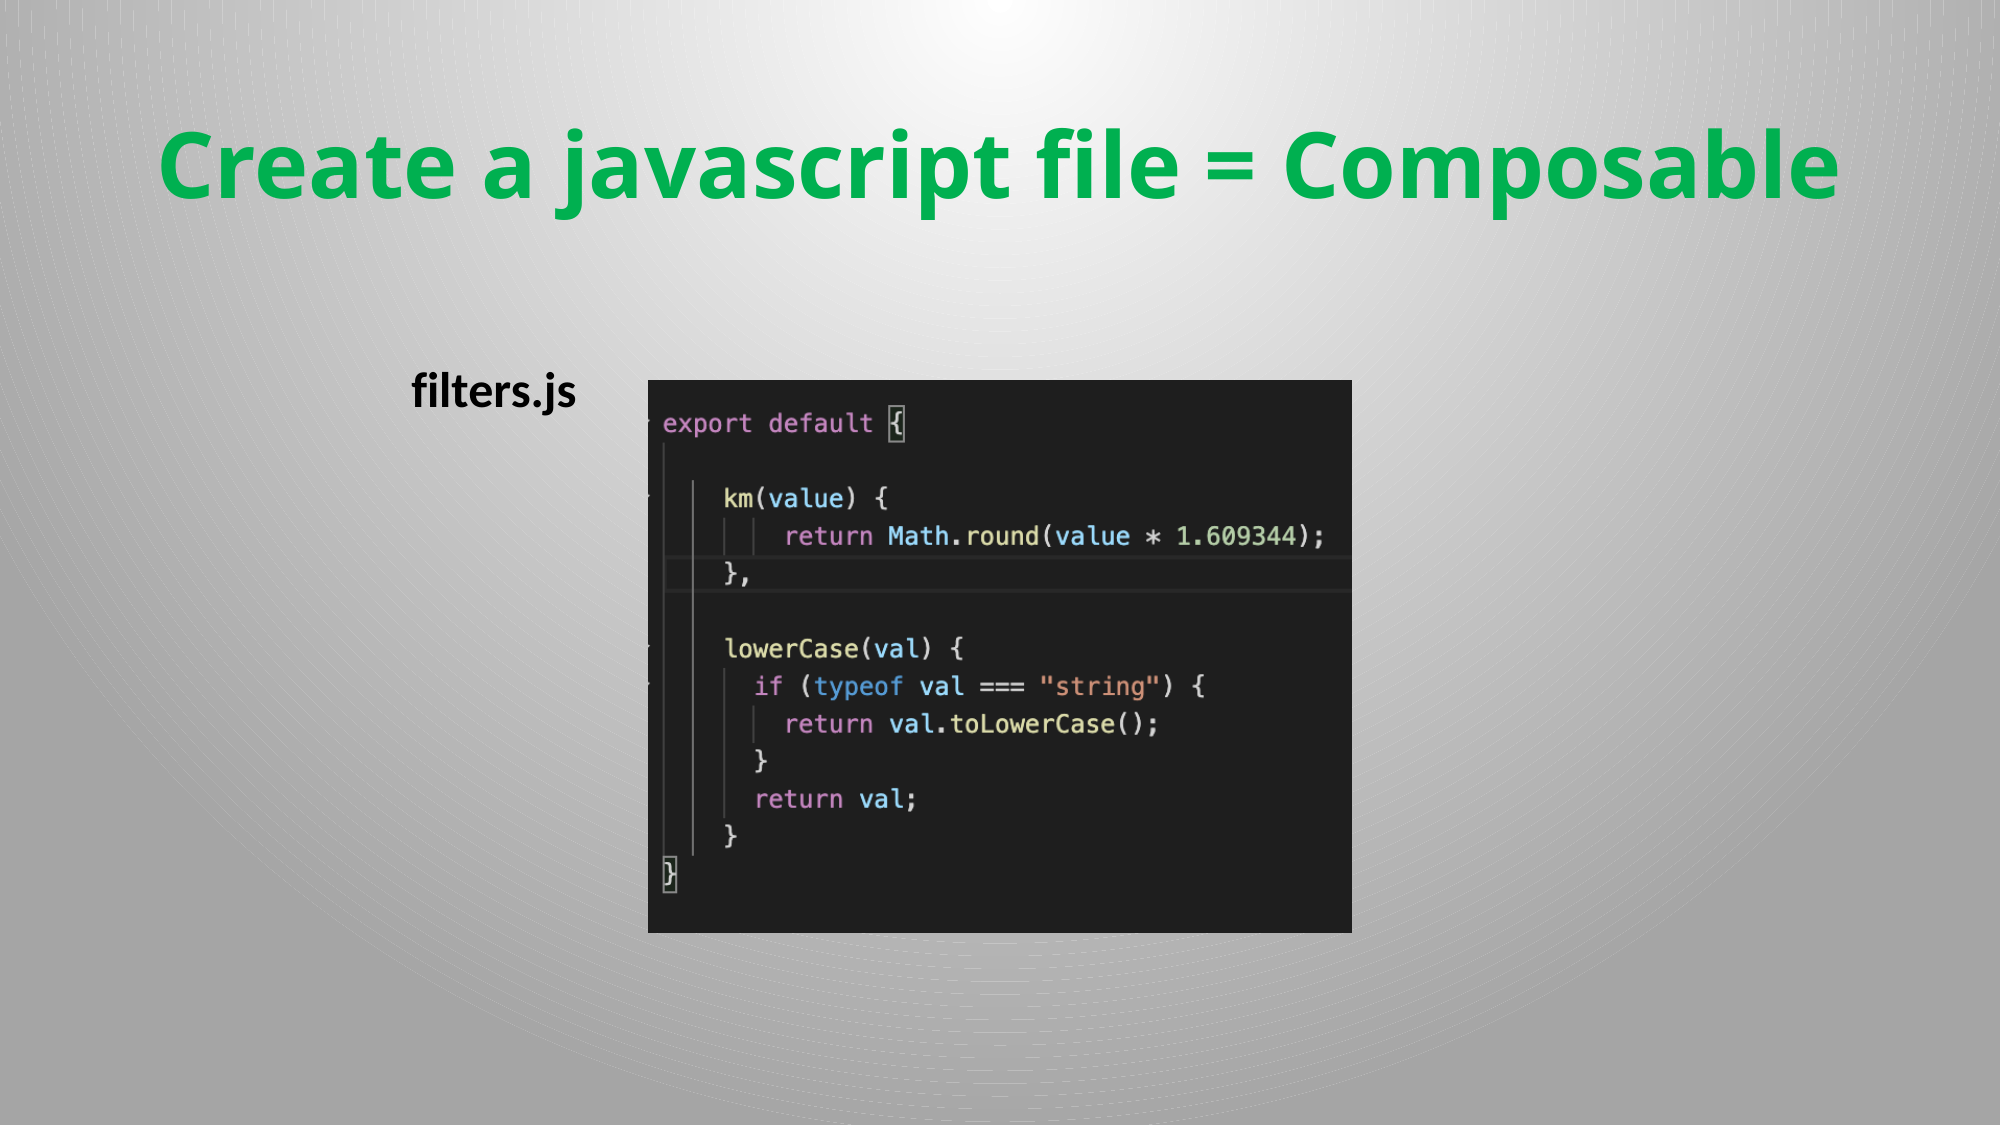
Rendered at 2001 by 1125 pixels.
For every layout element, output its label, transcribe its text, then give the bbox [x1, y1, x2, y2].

text_box filters.js [396, 349, 687, 425]
title Create a javascript file = Composable [137, 59, 1863, 278]
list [648, 380, 1352, 933]
